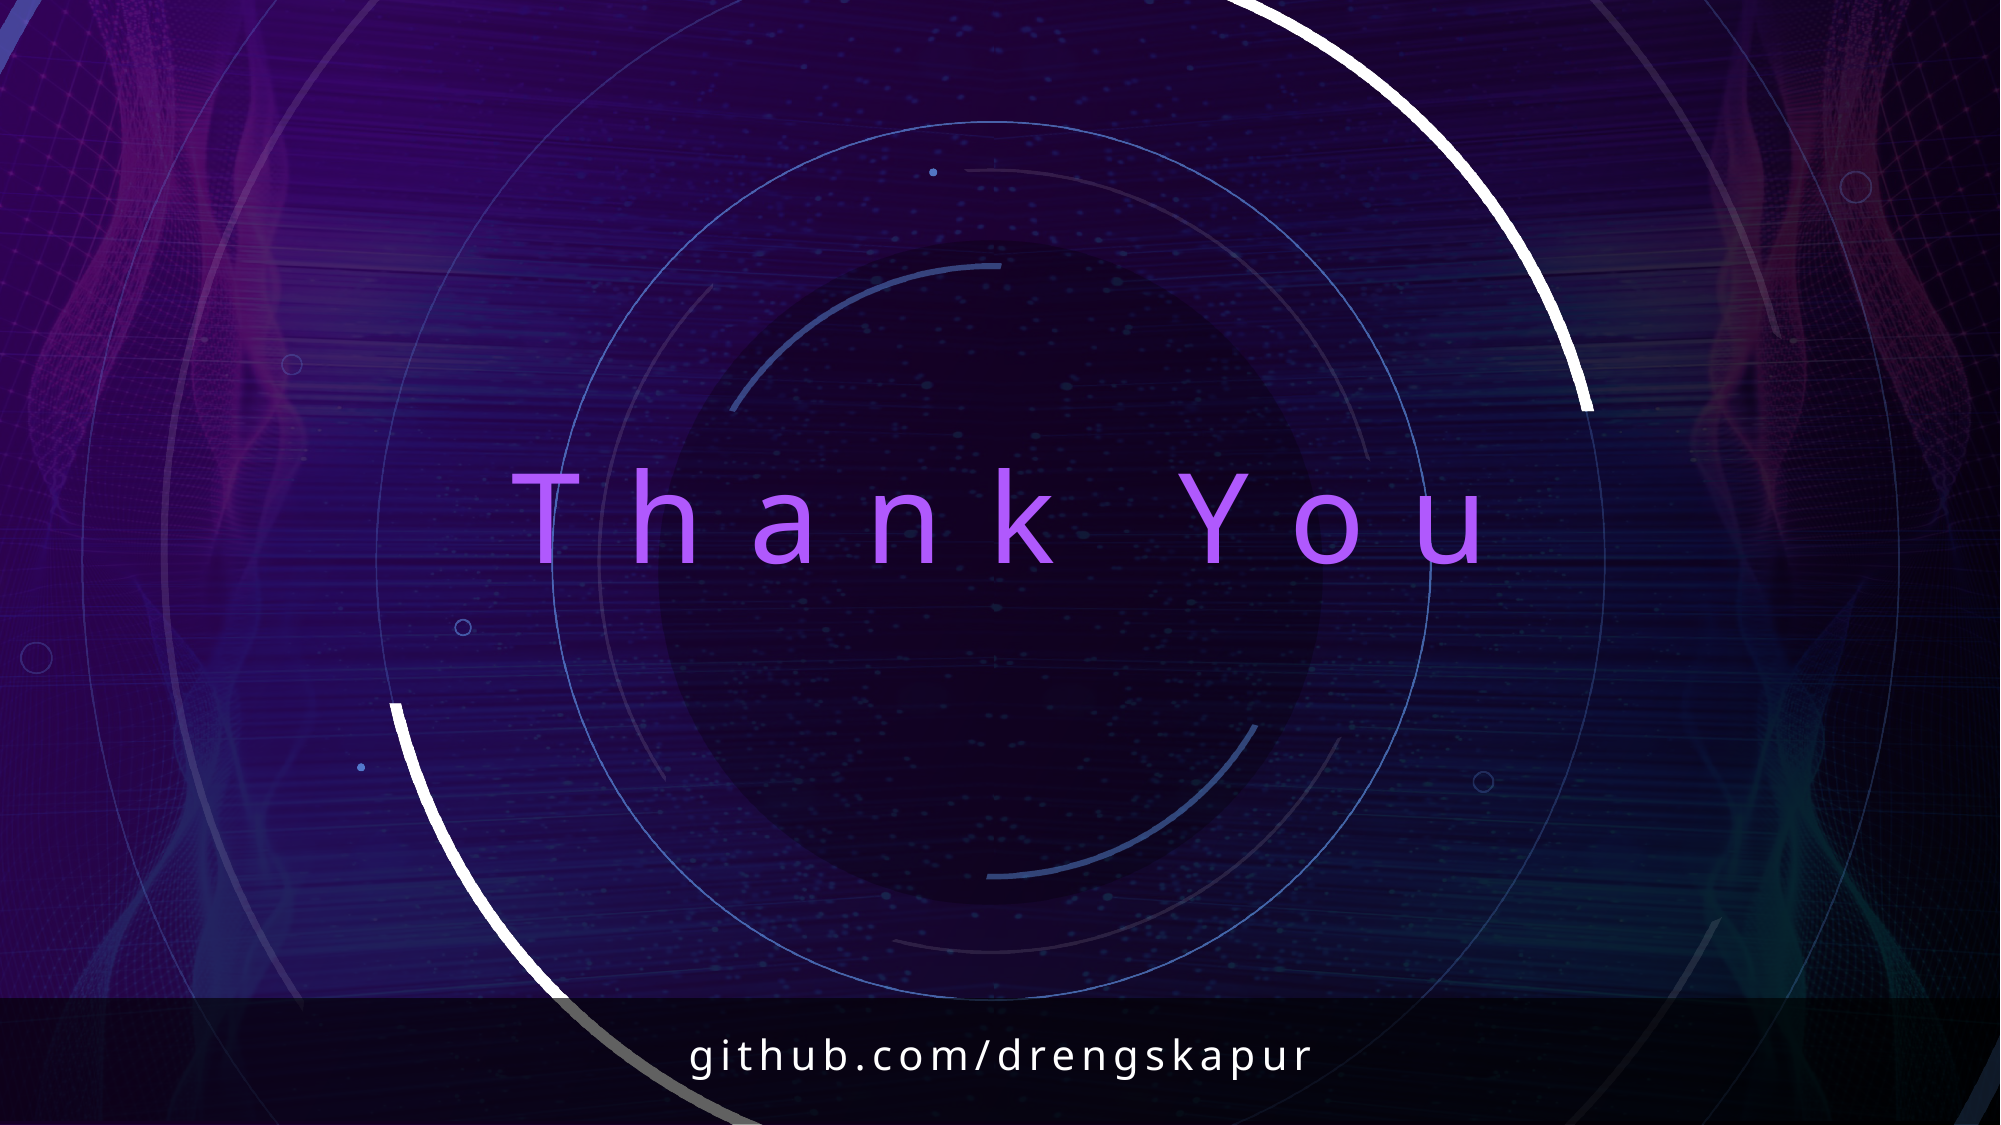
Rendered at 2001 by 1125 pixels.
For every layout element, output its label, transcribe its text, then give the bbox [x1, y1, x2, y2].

list github.com/drengskapur [0, 998, 2000, 1125]
title Thank You [0, 414, 2000, 632]
picture [0, 0, 2000, 414]
picture [0, 632, 2000, 998]
